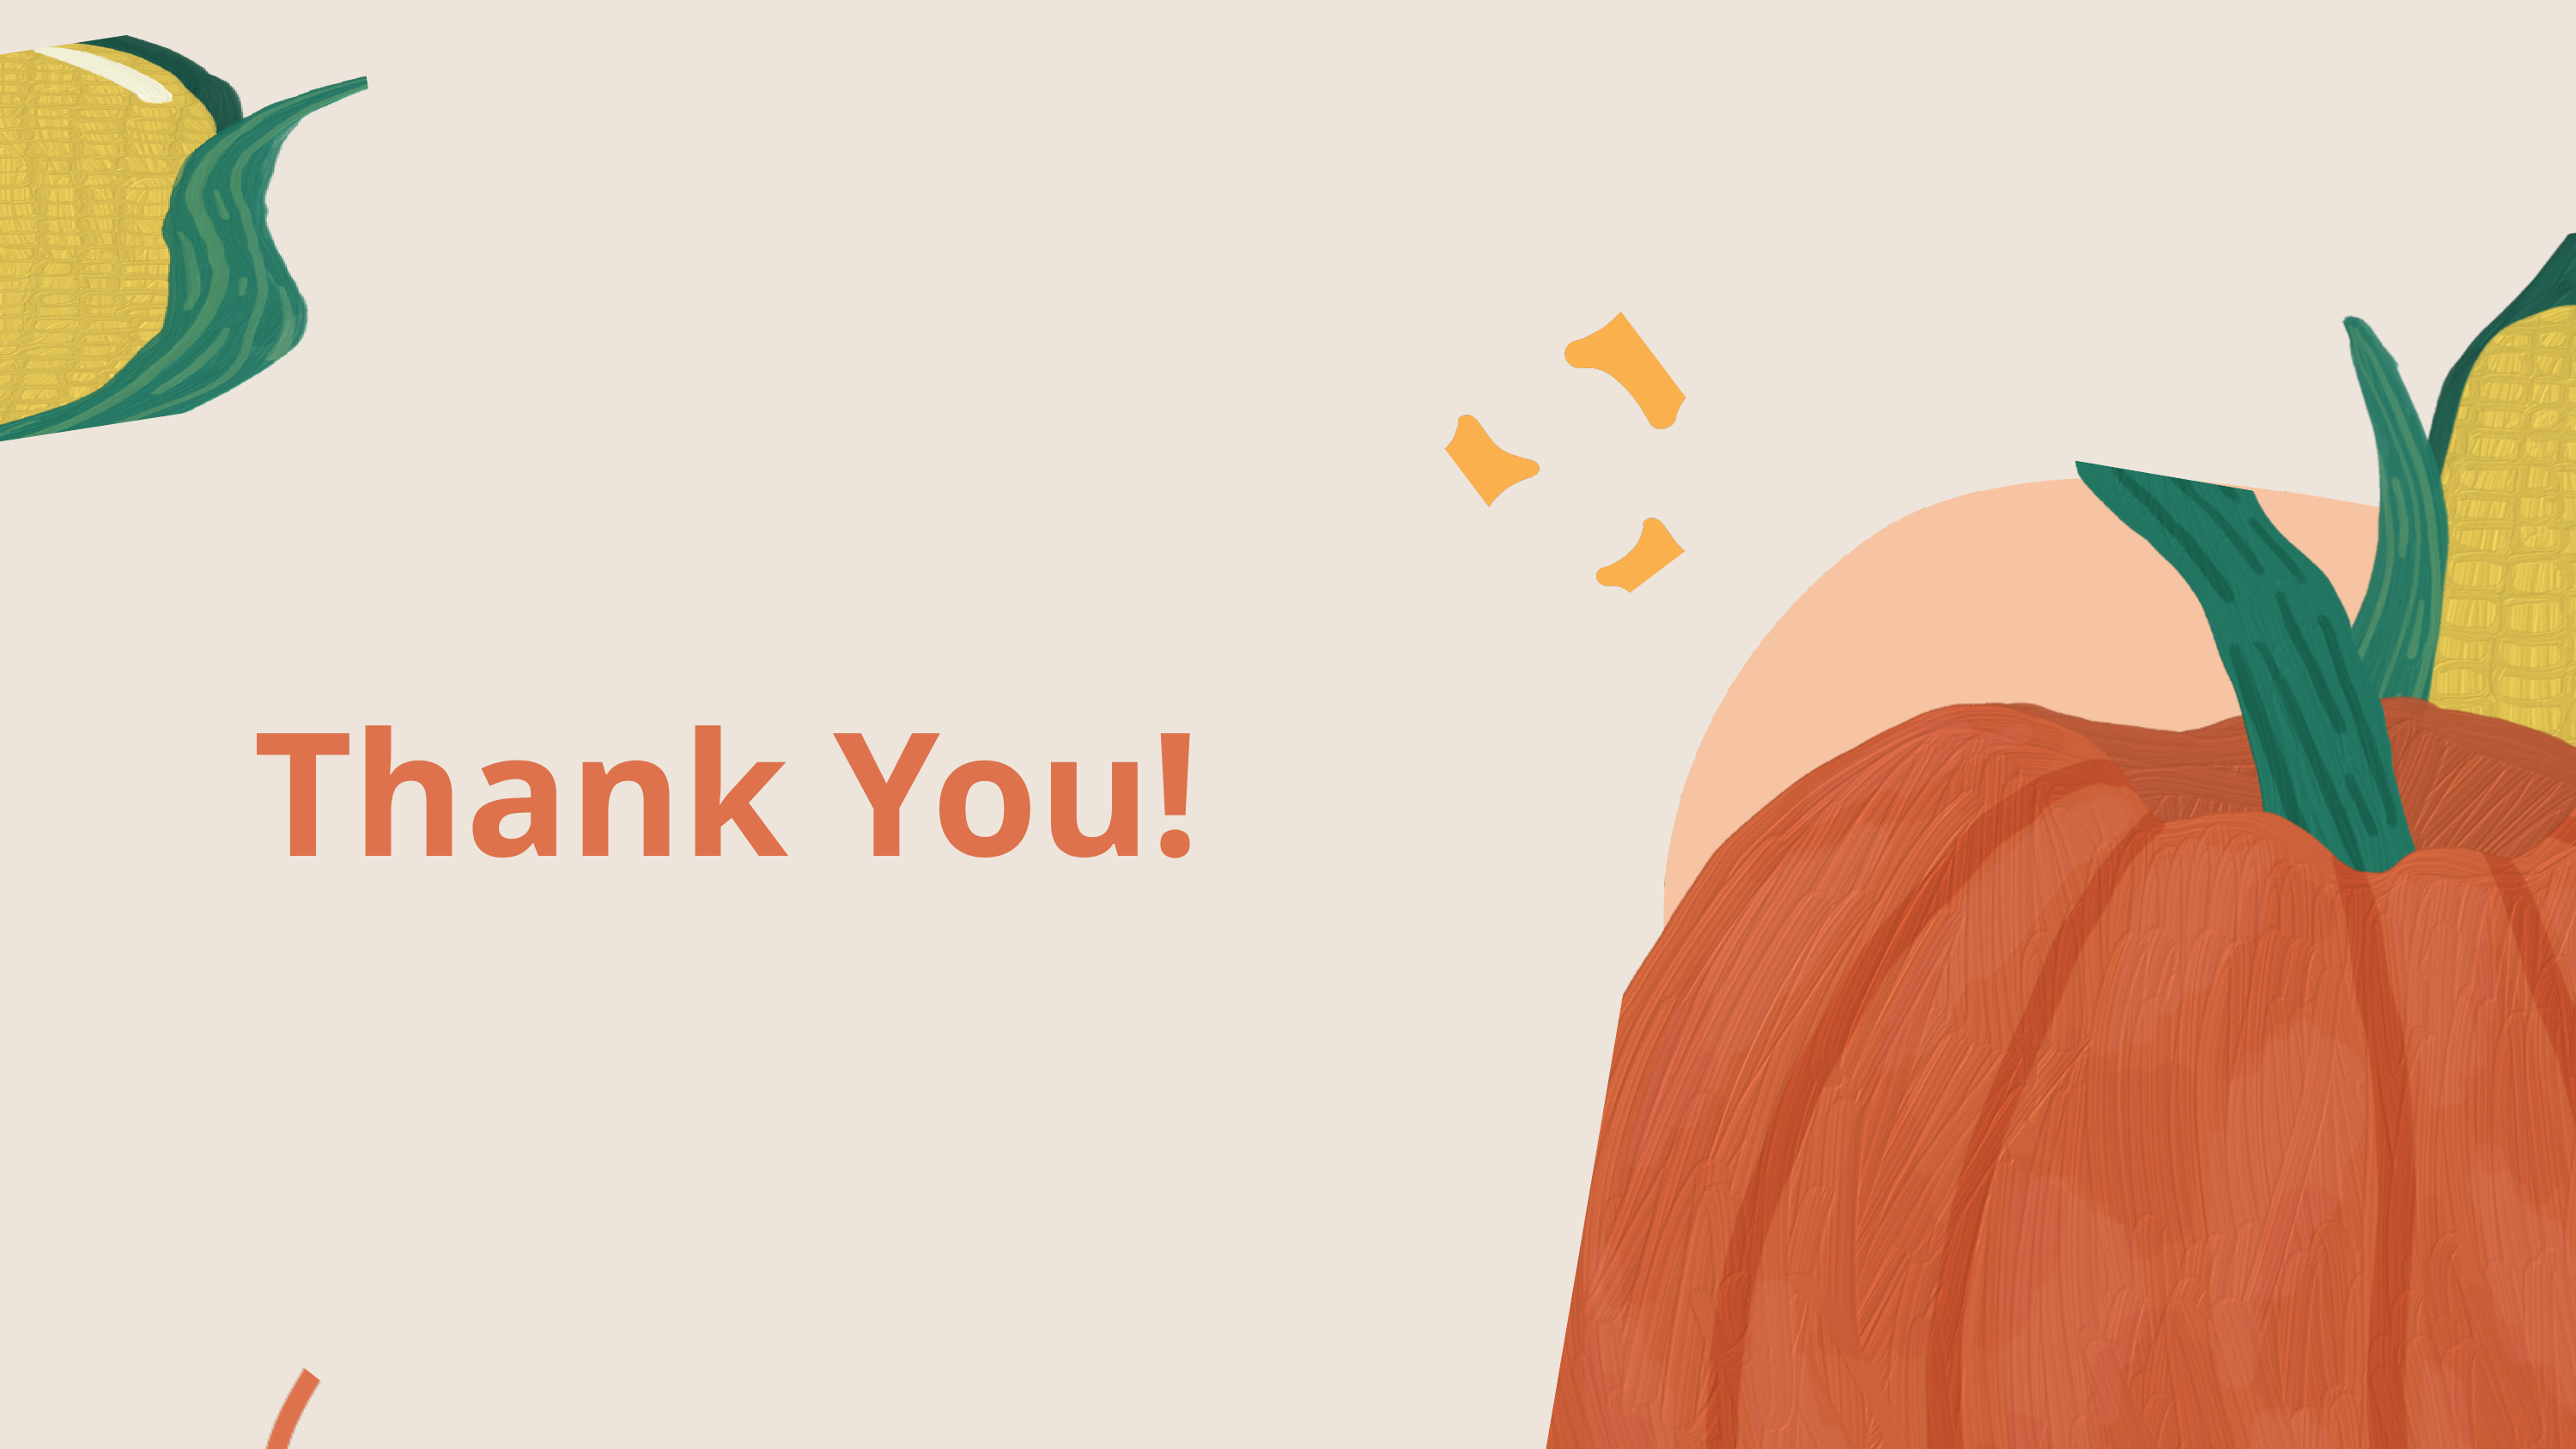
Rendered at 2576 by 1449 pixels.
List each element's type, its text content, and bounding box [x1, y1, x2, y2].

text_box Thank You! [253, 602, 1370, 891]
text_box [1546, 401, 2576, 1449]
text_box [1406, 264, 1760, 630]
text_box [2216, 233, 2576, 545]
text_box [1649, 542, 1699, 838]
text_box [2168, 476, 2245, 488]
text_box [0, 1127, 371, 1449]
text_box [0, 0, 413, 442]
